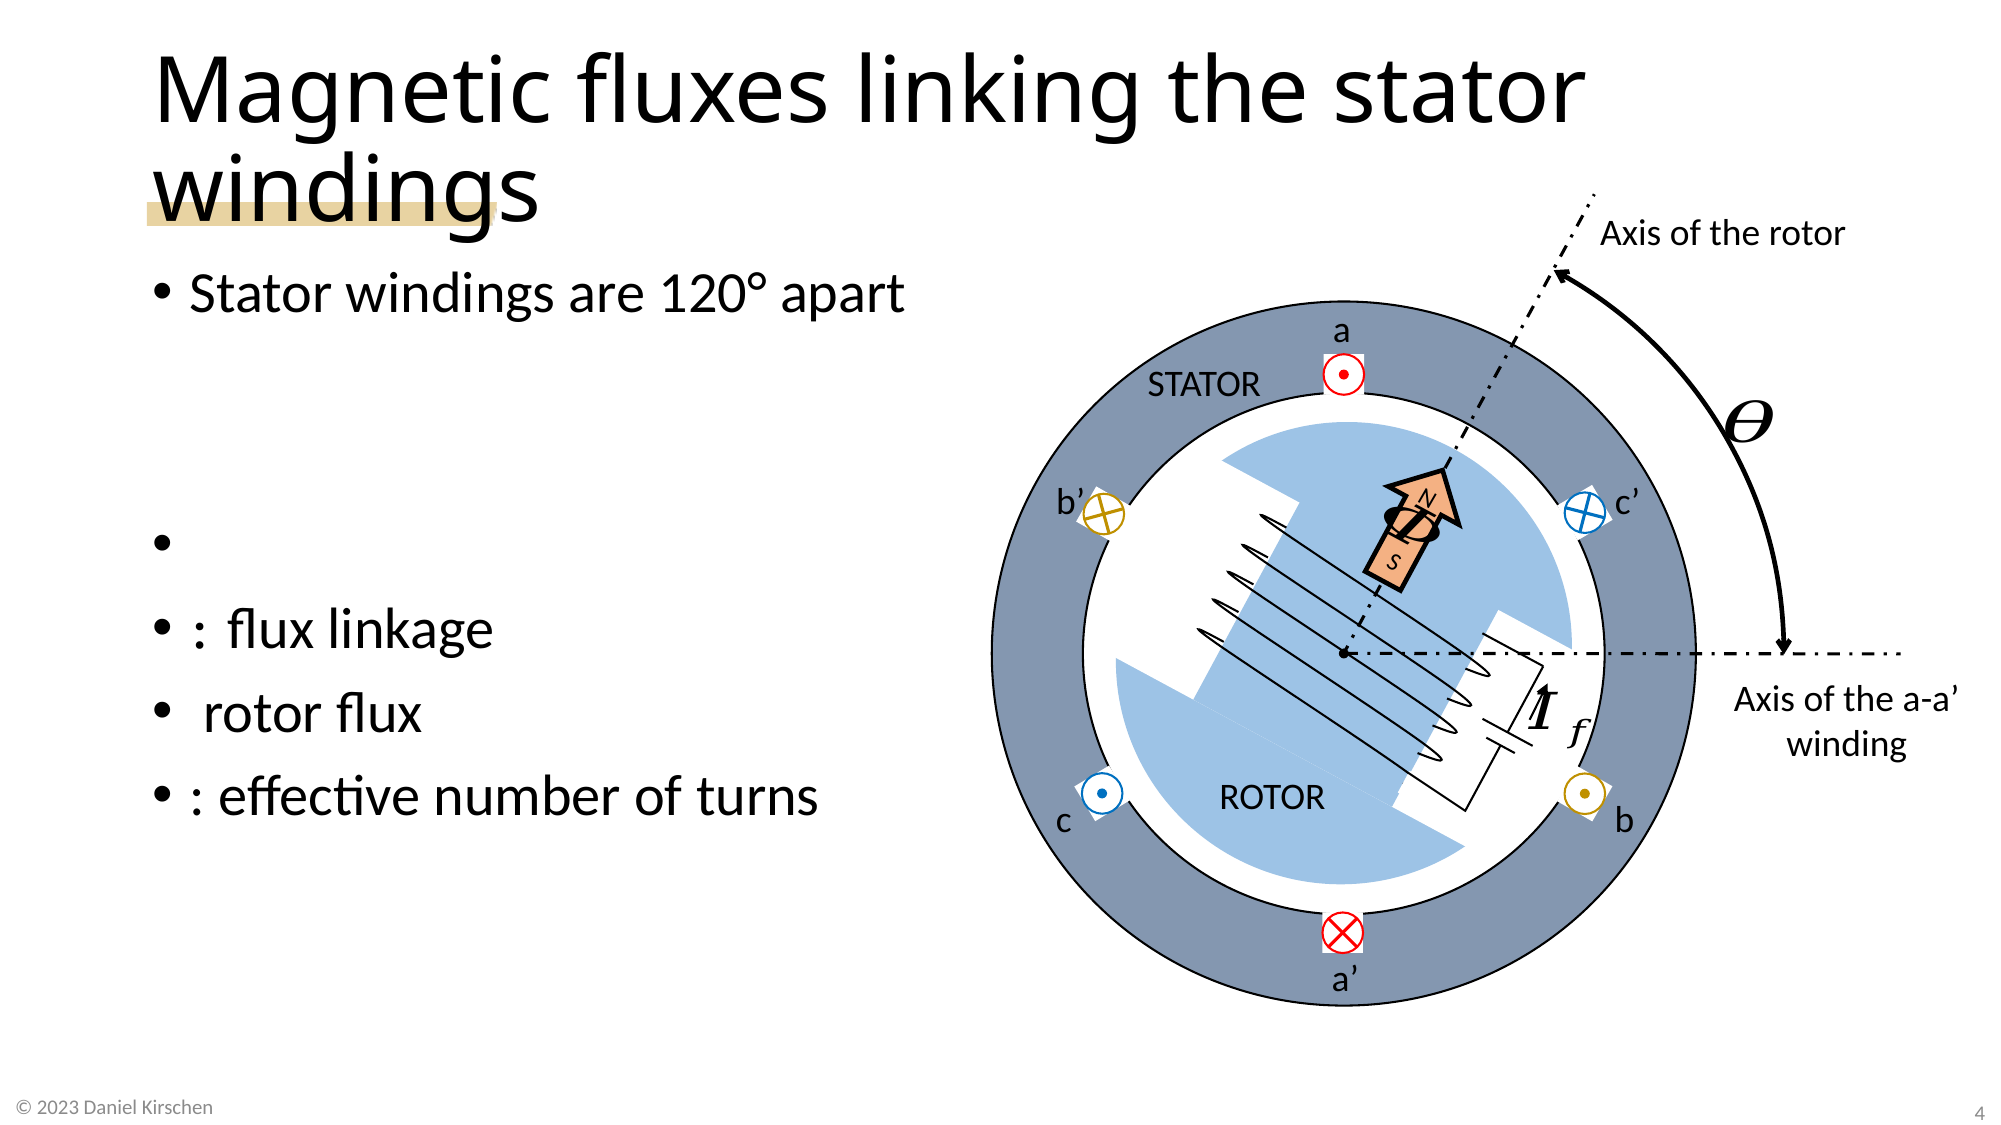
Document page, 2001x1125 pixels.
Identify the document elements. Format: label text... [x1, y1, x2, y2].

slide_number © 2023 Daniel Kirschen [0, 1080, 517, 1125]
title Magnetic fluxes linking the stator windings [137, 59, 1863, 226]
slide_number 4 [1550, 1088, 2000, 1125]
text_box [913, 194, 1976, 1089]
